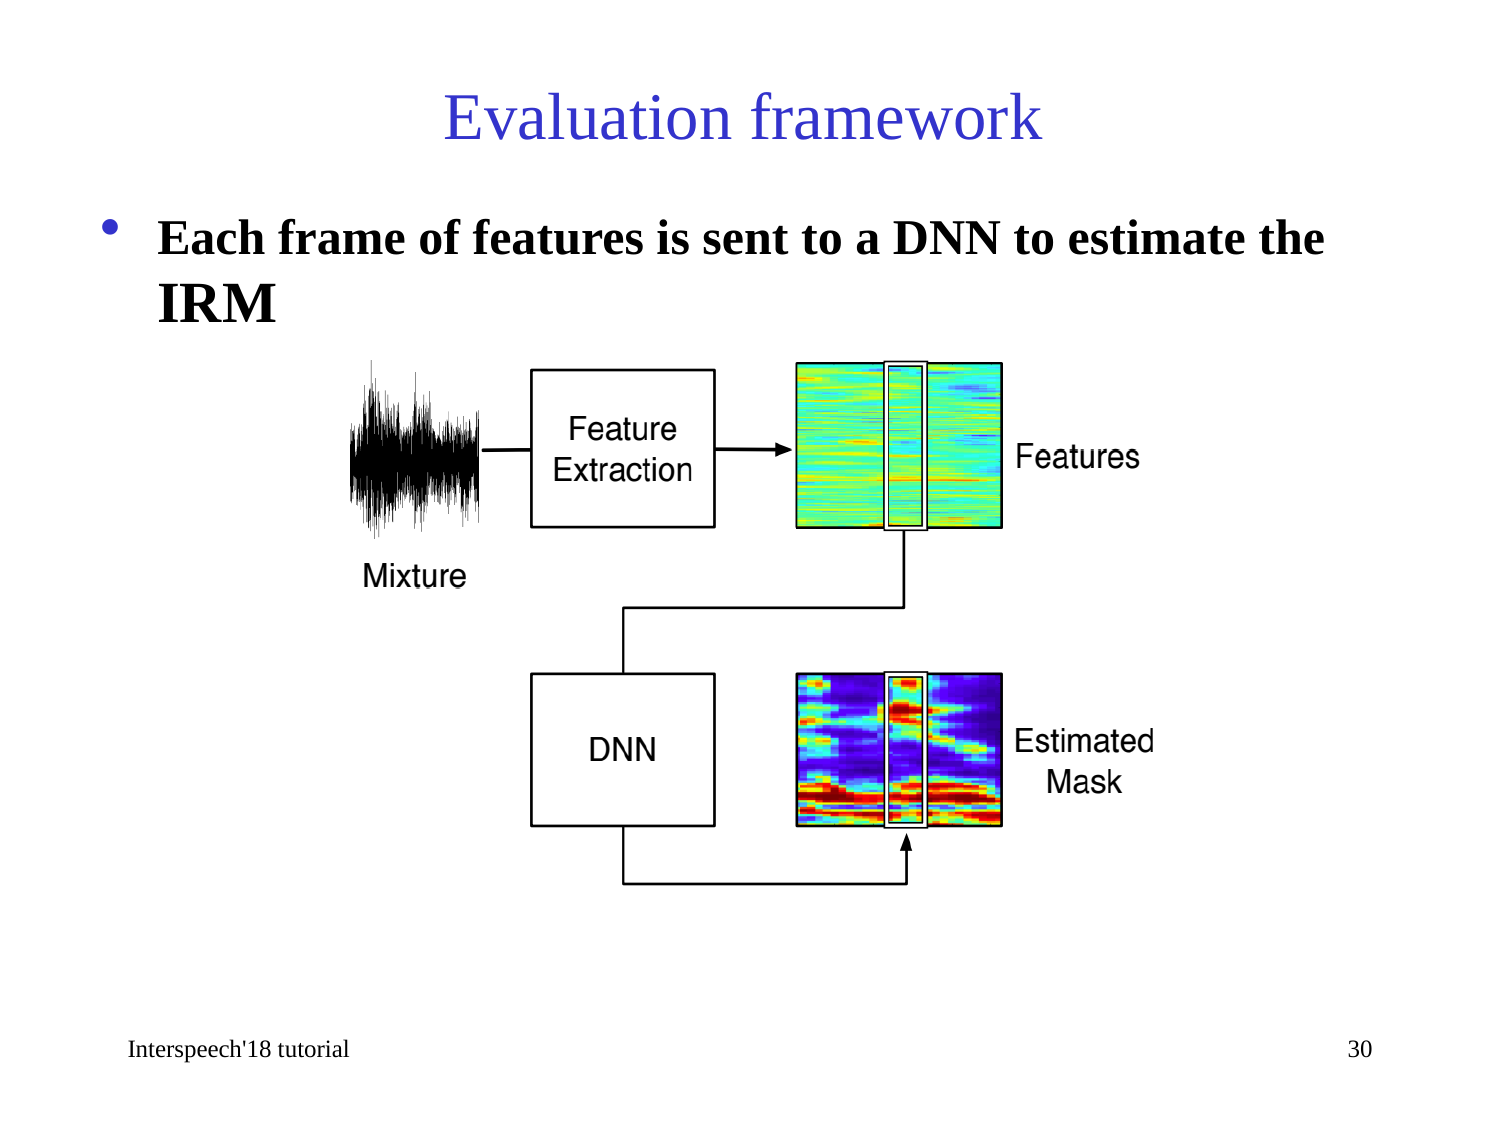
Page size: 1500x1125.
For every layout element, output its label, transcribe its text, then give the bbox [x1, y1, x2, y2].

slide_number 30 [1074, 1024, 1388, 1101]
picture [338, 345, 1174, 899]
title Evaluation framework [87, 62, 1400, 163]
list Each frame of features is sent to a DNN to estimate the IRM [85, 196, 1399, 1010]
slide_number Interspeech'18 tutorial [112, 1024, 426, 1101]
